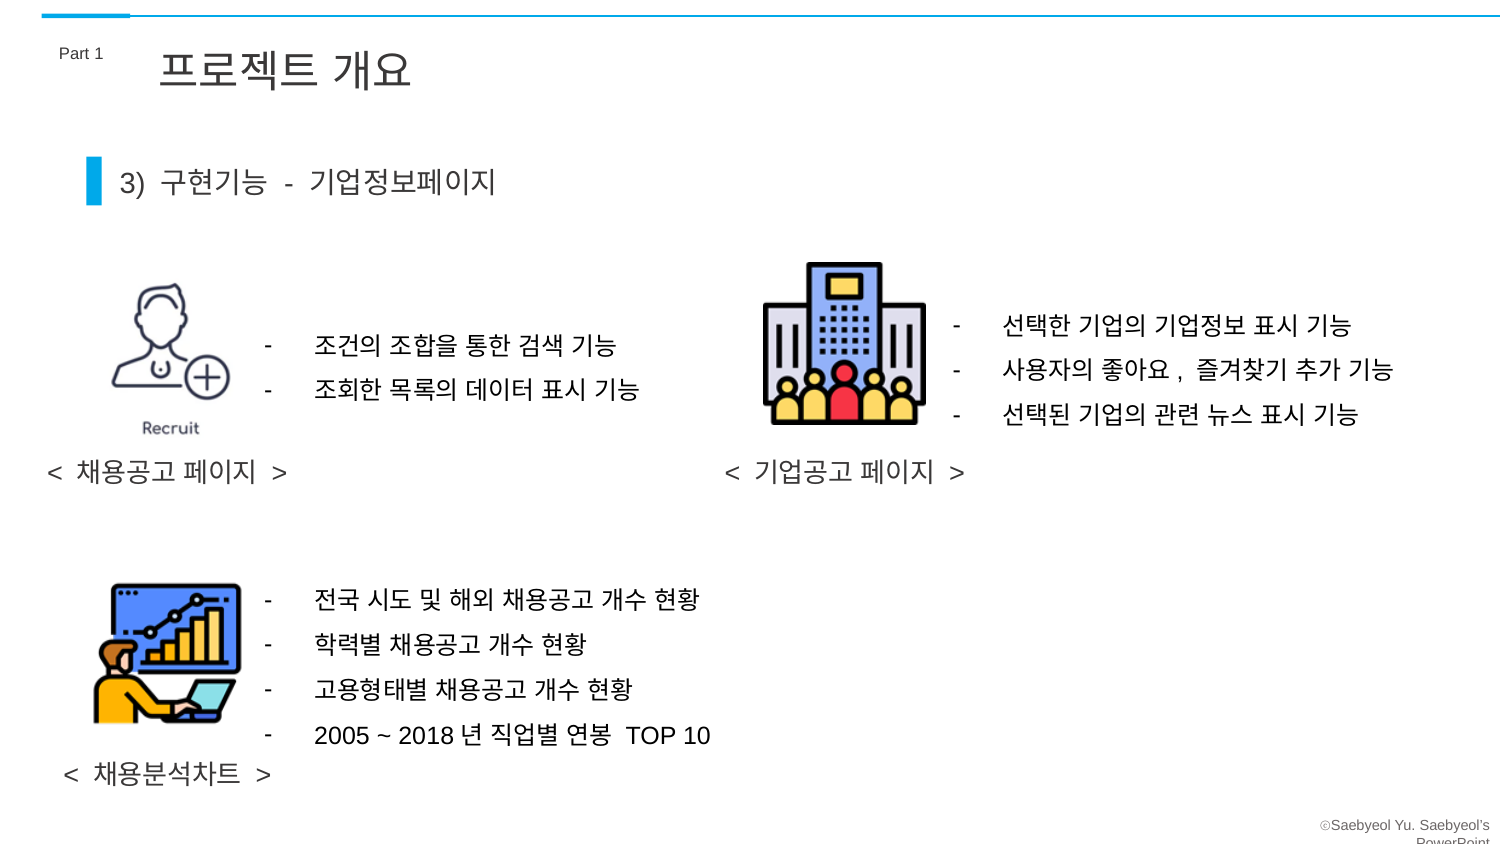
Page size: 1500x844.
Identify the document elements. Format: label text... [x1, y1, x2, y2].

text_box 선택한 기업의 기업정보 표시 기능 사용자의 좋아요, 즐겨찾기 추가 기능 선택된 기업의 관련 뉴스 표시 기능 [912, 279, 1434, 445]
text_box [41, 13, 131, 19]
picture [86, 264, 249, 442]
text_box [86, 156, 102, 206]
text_box < 채용공고 페이지 > [25, 449, 310, 494]
text_box 3) 구현기능 - 기업정보페이지 [108, 158, 702, 205]
picture [763, 261, 927, 425]
picture [88, 578, 246, 728]
text_box Part 1 [47, 37, 124, 69]
text_box < 기업공고 페이지 > [702, 449, 987, 494]
text_box 전국 시도 및 해외 채용공고 개수 현황 학력별 채용공고 개수 현황 고용형태별 채용공고 개수 현황 2005 ~ 2018년 직업별 연봉 TOP 10 [224, 554, 834, 765]
text_box 프로젝트 개요 [147, 37, 552, 102]
text_box 조건의 조합을 통한 검색 기능 조회한 목록의 데이터 표시 기능 [253, 300, 718, 421]
text_box < 채용분석차트 > [38, 751, 296, 796]
